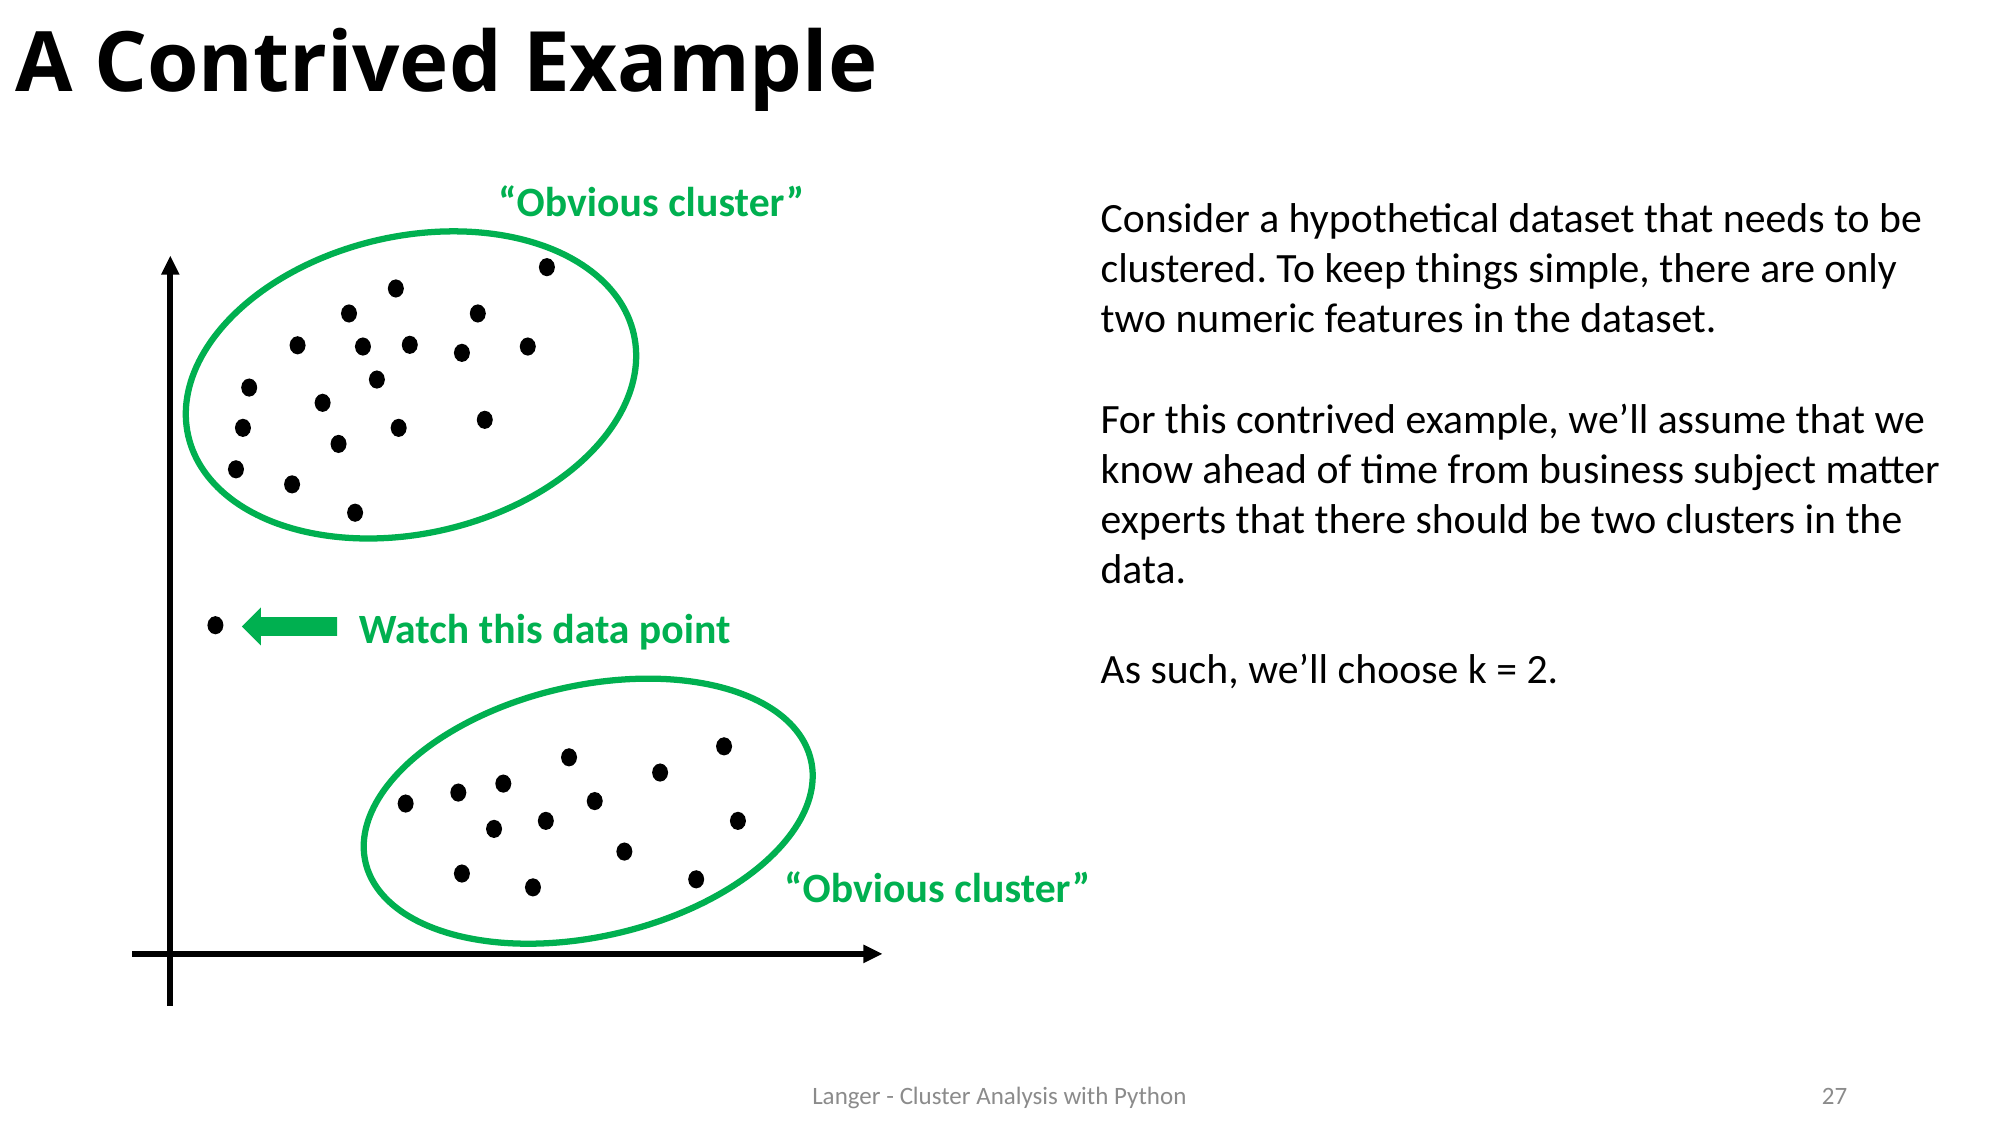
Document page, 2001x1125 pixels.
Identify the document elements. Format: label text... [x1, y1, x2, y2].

text_box “Obvious cluster” [438, 167, 865, 233]
slide_number 27 [1412, 1064, 1863, 1125]
text_box Watch this data point [331, 594, 759, 660]
text_box [207, 616, 224, 635]
text_box [184, 230, 638, 540]
text_box Consider a hypothetical dataset that needs to be clustered. To keep things simple, there are only two numeric features in the dataset. For this contrived example, we’ll assume that we know ahead of time from business subject matter experts that there should be two clusters in the data. As such, we’ll choose k = 2. [1085, 183, 1959, 699]
title A Contrived Example [0, 3, 1597, 128]
text_box “Obvious cluster” [724, 853, 1151, 919]
text_box [241, 607, 331, 646]
footer Langer - Cluster Analysis with Python [662, 1064, 1338, 1125]
text_box [362, 677, 814, 945]
